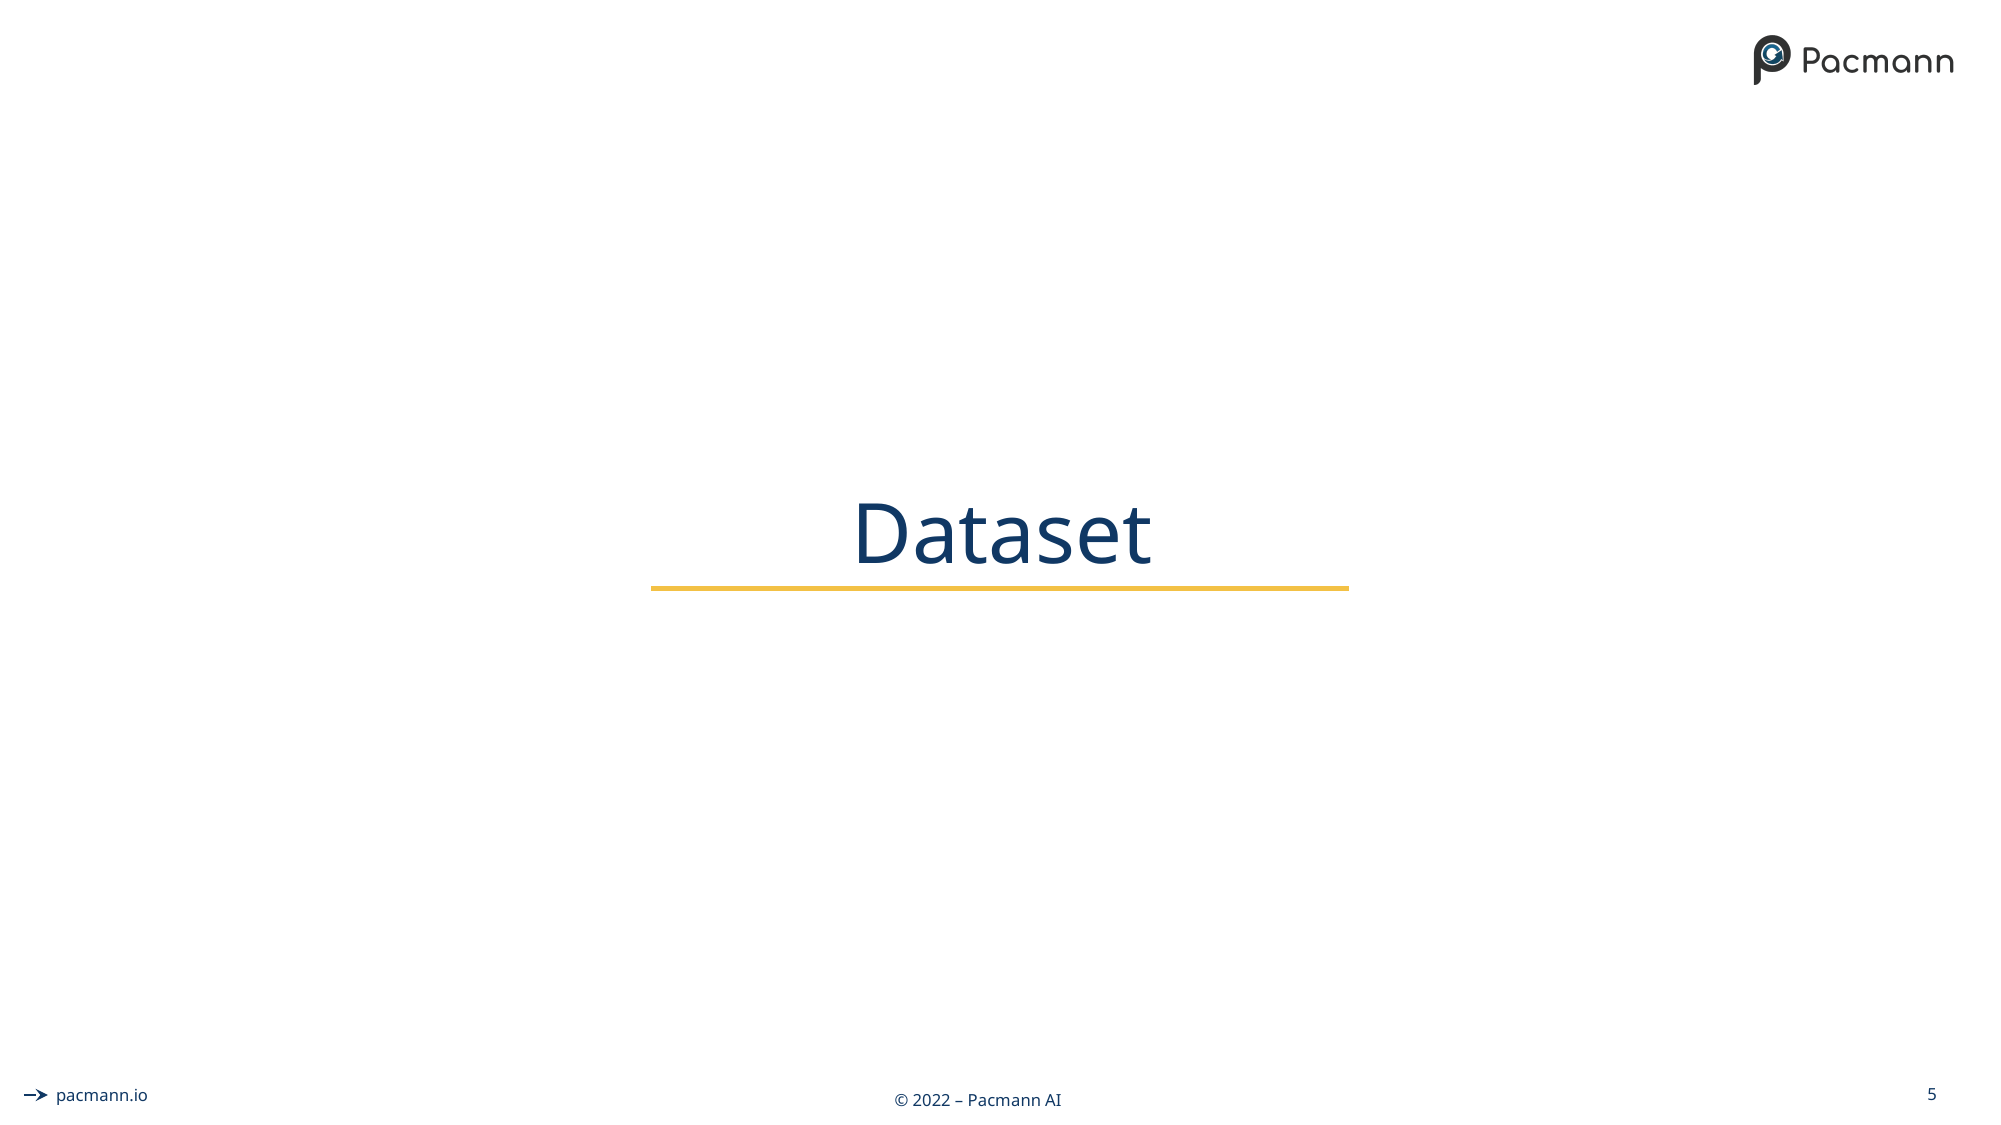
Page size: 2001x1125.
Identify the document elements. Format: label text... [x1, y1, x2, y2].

picture [1725, 22, 1984, 98]
title Dataset [51, 441, 1952, 589]
